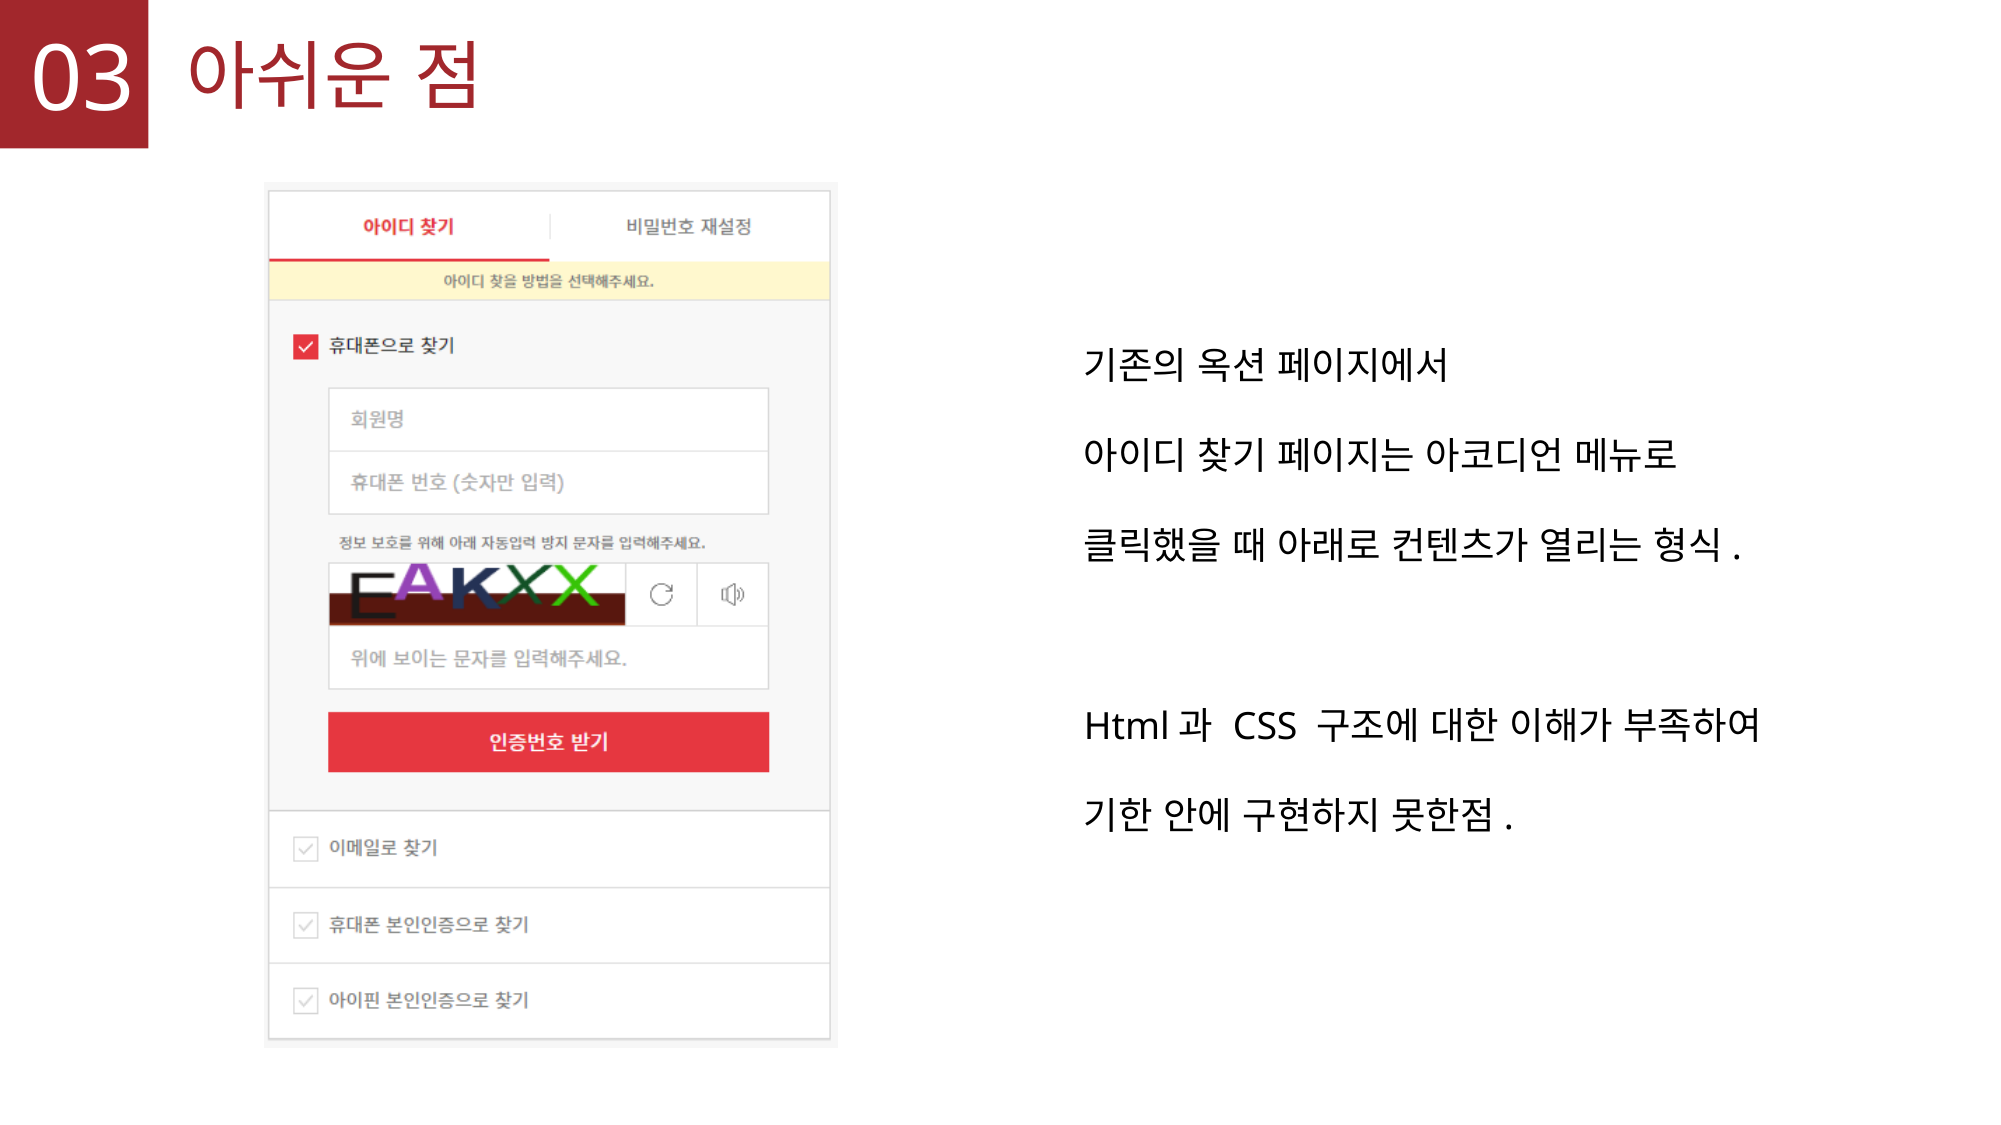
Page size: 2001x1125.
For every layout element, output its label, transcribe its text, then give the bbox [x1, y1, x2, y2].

text_box 03 [15, 11, 151, 136]
text_box 기존의 옥션 페이지에서 아이디 찾기 페이지는 아코디언 메뉴로 클릭했을 때 아래로 컨텐츠가 열리는 형식. Html과 CSS 구조에 대한 이해가 부족하여 기한 안에 구현하지 못한점. [1069, 289, 1777, 845]
picture [264, 182, 838, 1048]
text_box [0, 0, 149, 149]
text_box 아쉬운 점 [171, 21, 499, 126]
